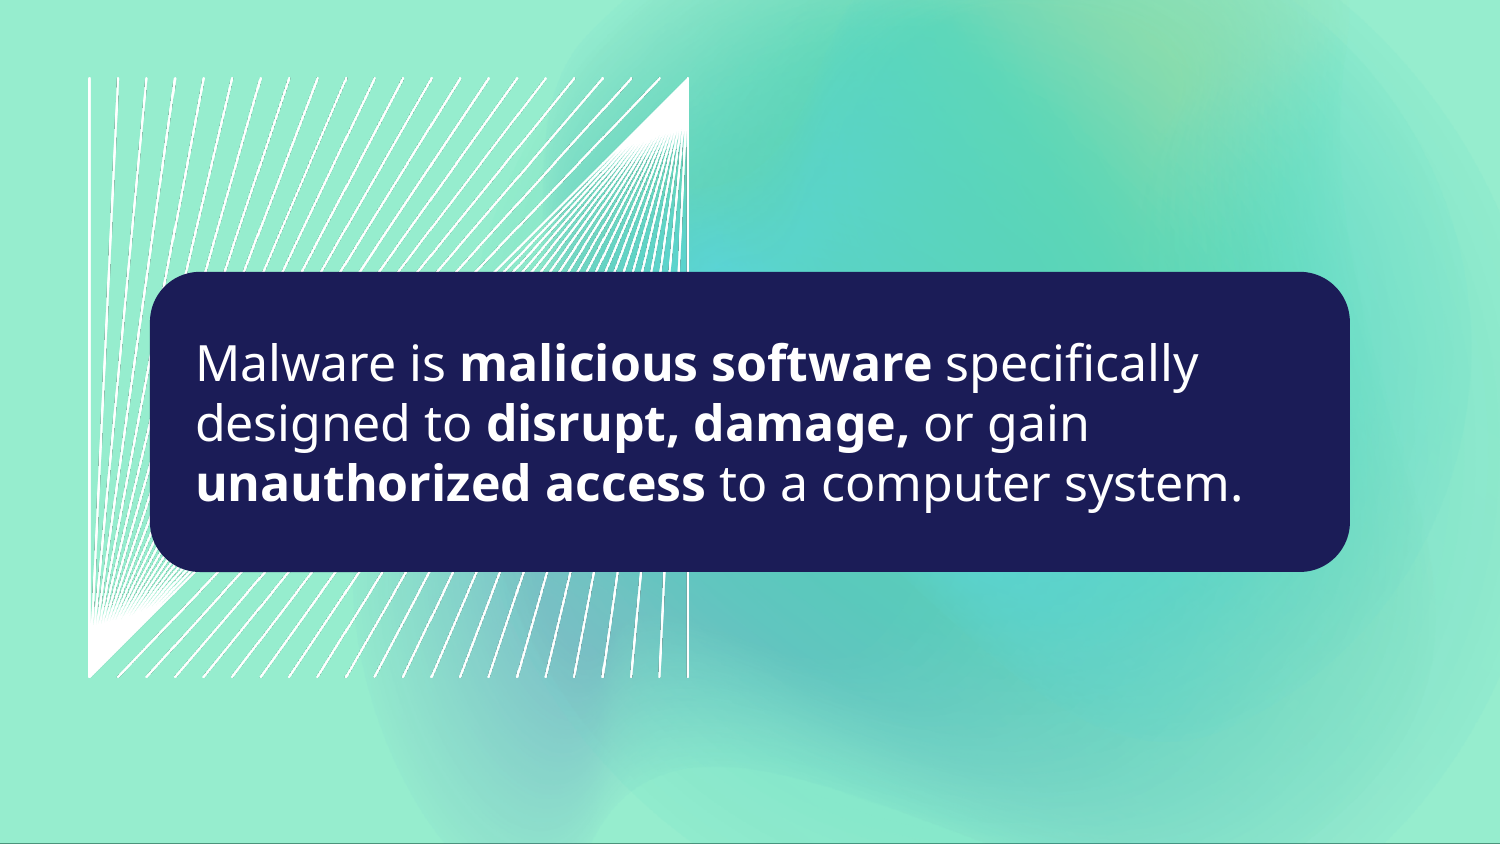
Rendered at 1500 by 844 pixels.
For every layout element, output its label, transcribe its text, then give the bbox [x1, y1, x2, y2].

title Malware is malicious software specifically designed to disrupt, damage, or gain unauthorized access to a computer system. [150, 271, 1350, 572]
picture [0, 0, 1500, 844]
